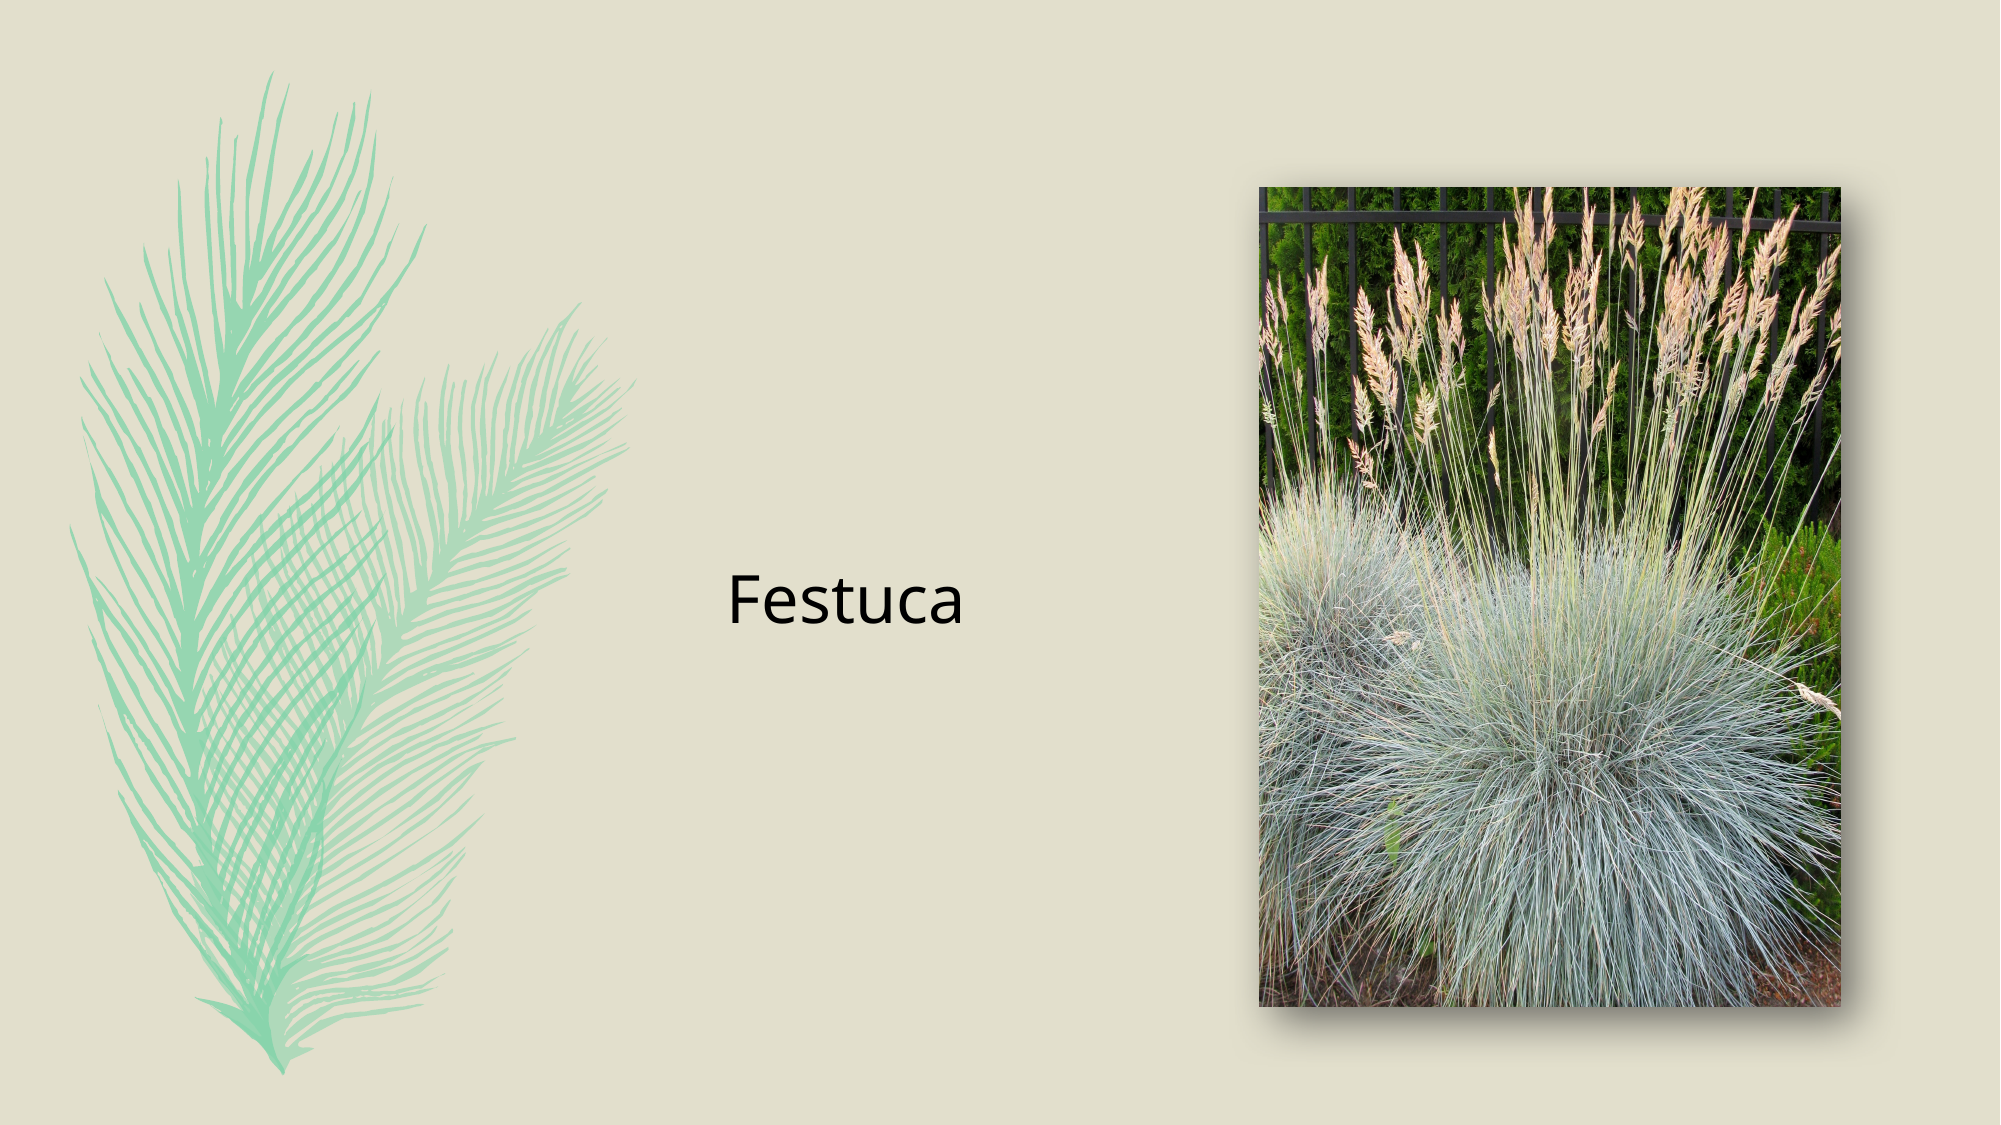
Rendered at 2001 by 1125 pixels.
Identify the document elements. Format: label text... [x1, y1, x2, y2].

picture [1259, 187, 1841, 1007]
text_box Festuca [712, 549, 1259, 644]
